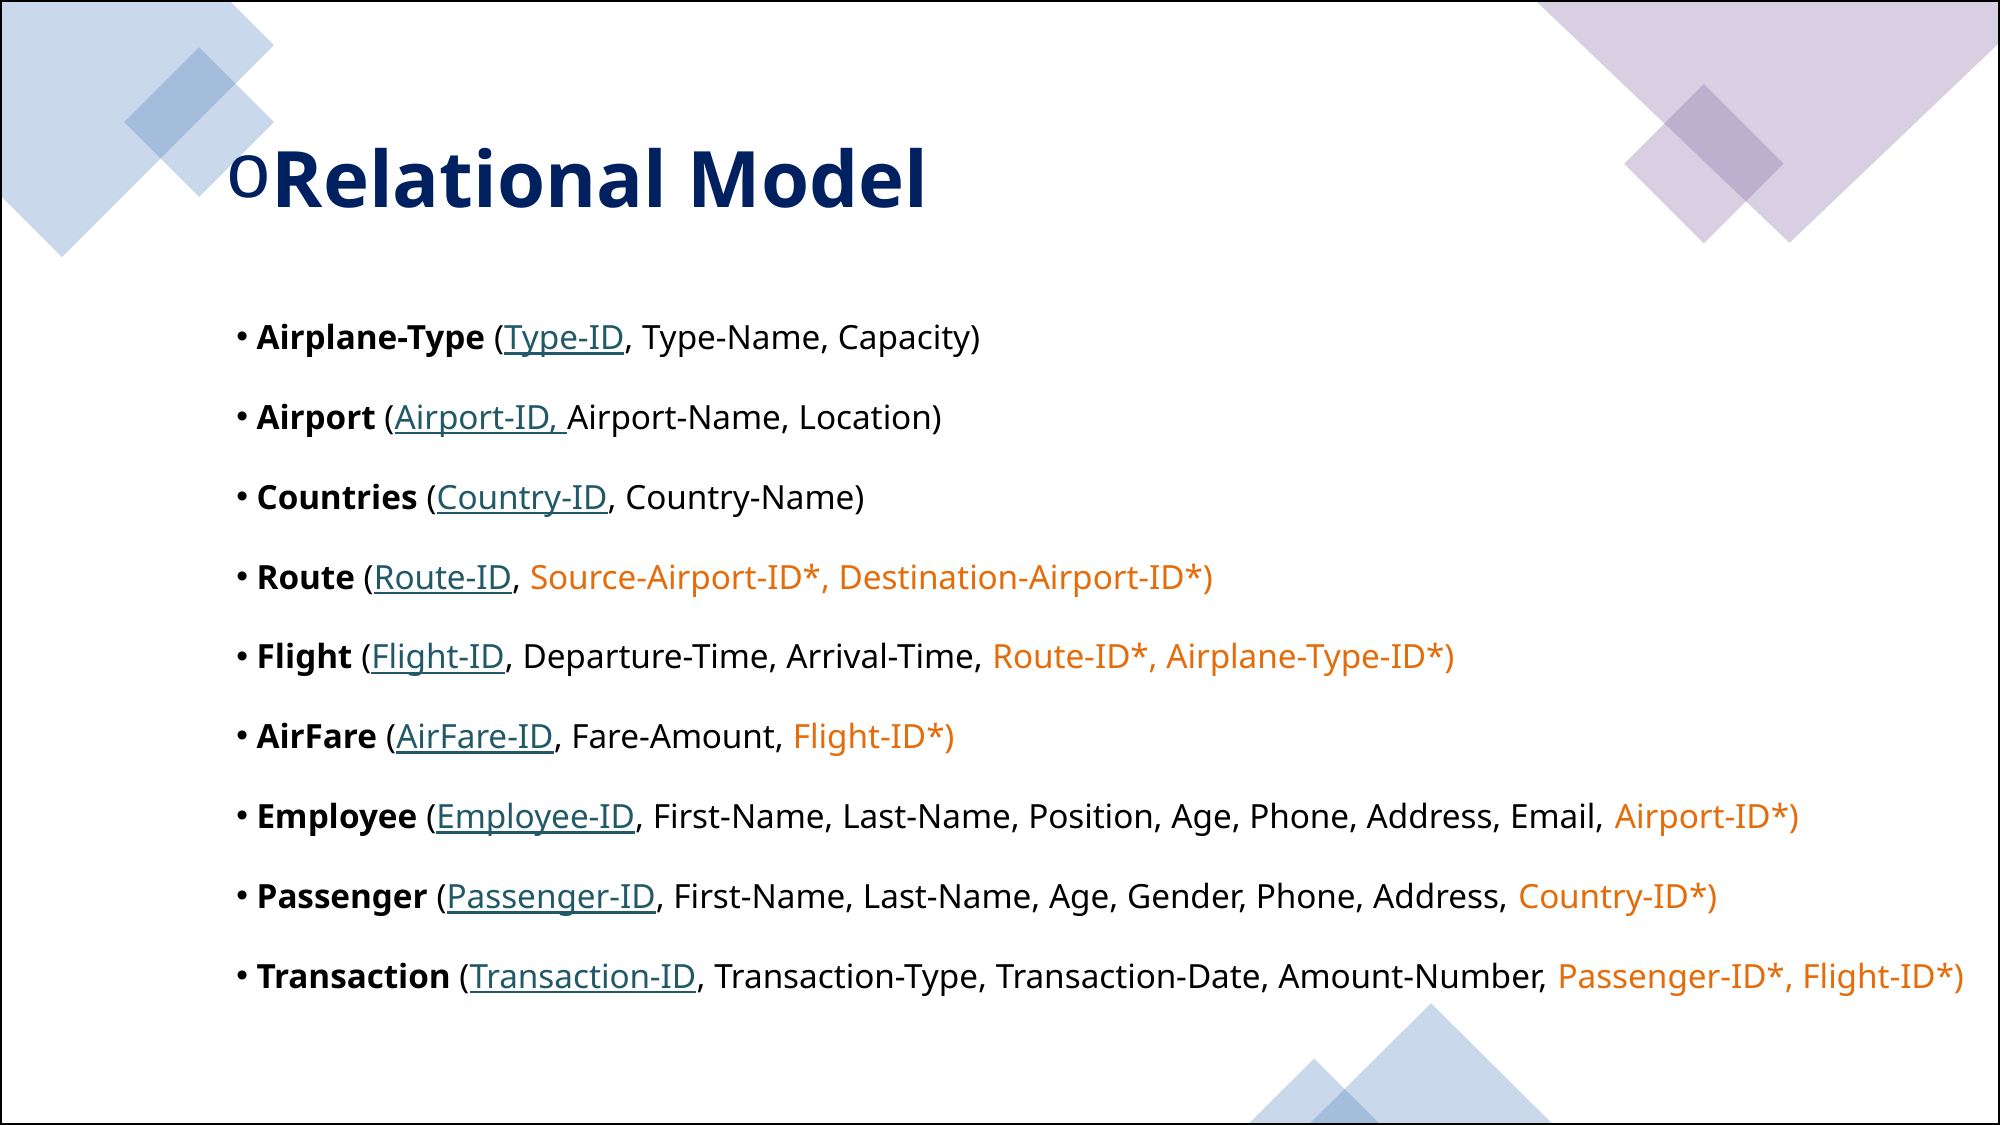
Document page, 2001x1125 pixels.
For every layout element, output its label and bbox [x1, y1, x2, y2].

text_box [0, 0, 2000, 1125]
